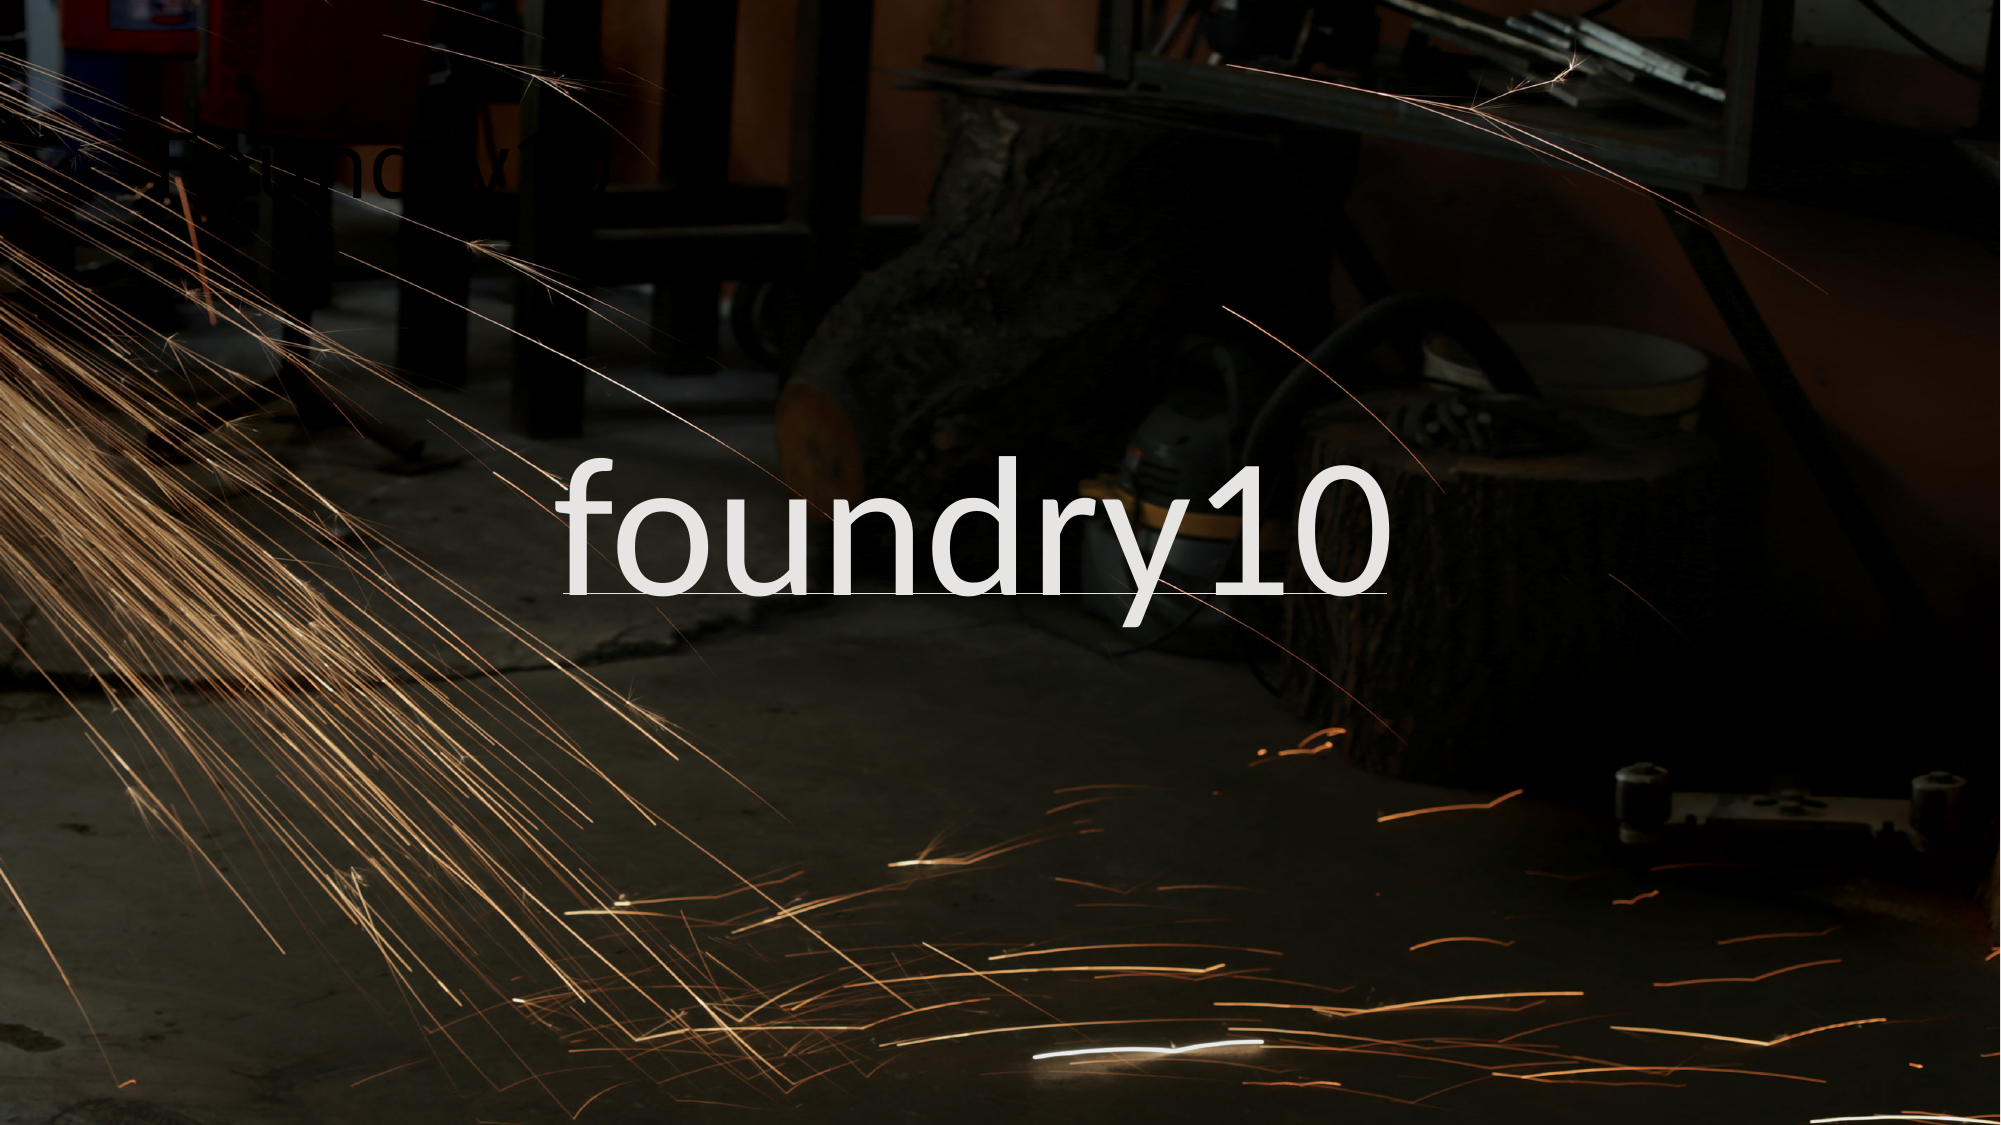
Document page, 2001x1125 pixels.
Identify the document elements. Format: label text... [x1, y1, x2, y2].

text_box foundry10 [539, 388, 1479, 643]
picture [0, 0, 2001, 1125]
title Foundry10 [137, 59, 1863, 278]
